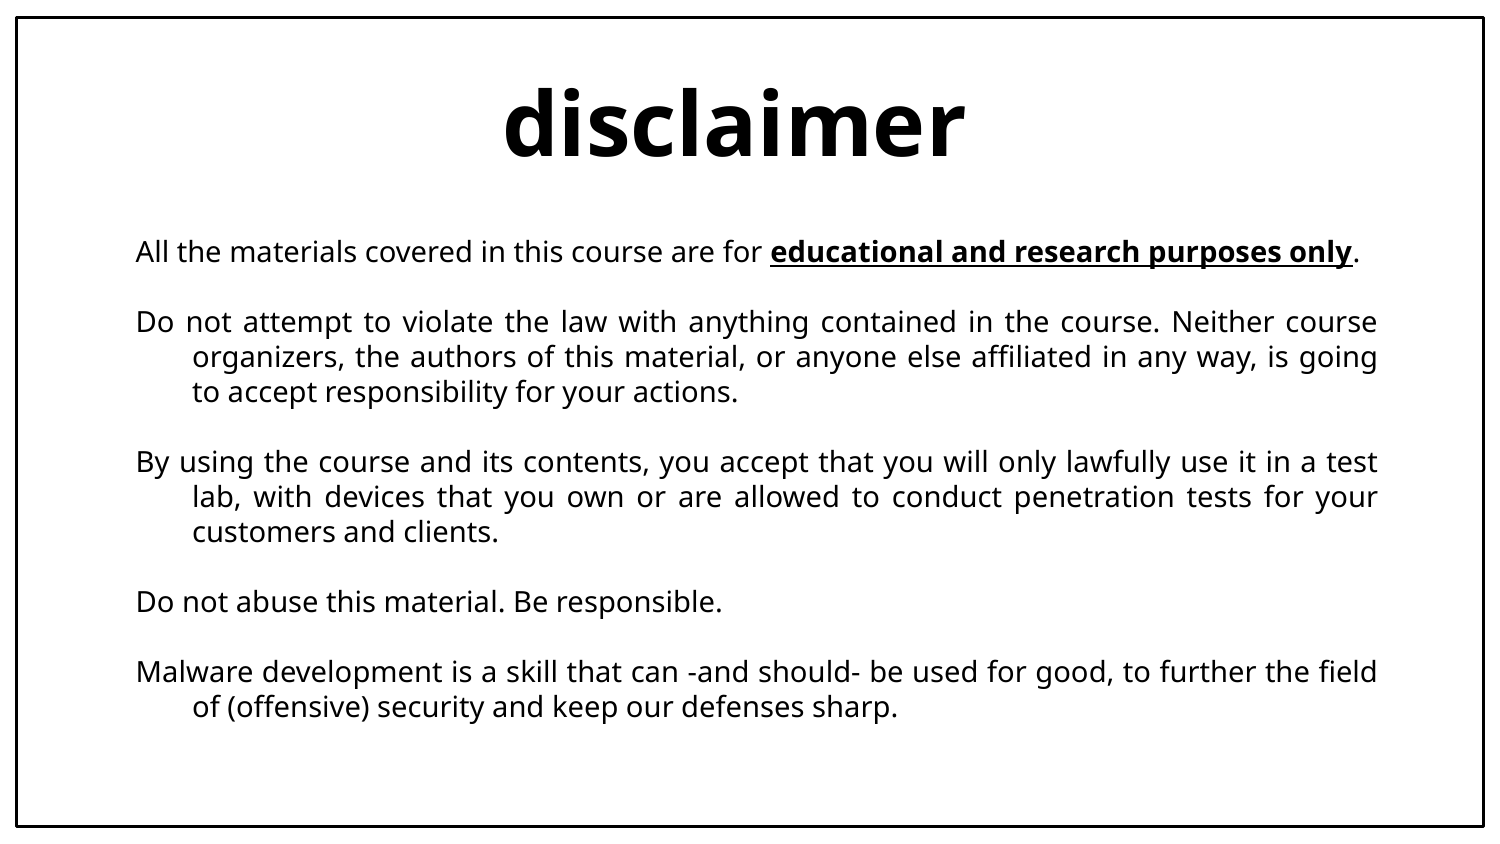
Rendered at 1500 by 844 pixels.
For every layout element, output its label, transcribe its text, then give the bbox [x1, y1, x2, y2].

subtitle All the materials covered in this course are for educational and research purposes only. Do not attempt to violate the law with anything contained in the course. Neither course organizers, the authors of this material, or anyone else affiliated in any way, is going to accept responsibility for your actions. By using the course and its contents, you accept that you will only lawfully use it in a test lab, with devices that you own or are allowed to conduct penetration tests for your customers and clients. Do not abuse this material. Be responsible. Malware development is a skill that can -and should- be used for good, to further the field of (offensive) security and keep our defenses sharp. [101, 181, 1395, 776]
title disclaimer [102, 51, 1367, 168]
